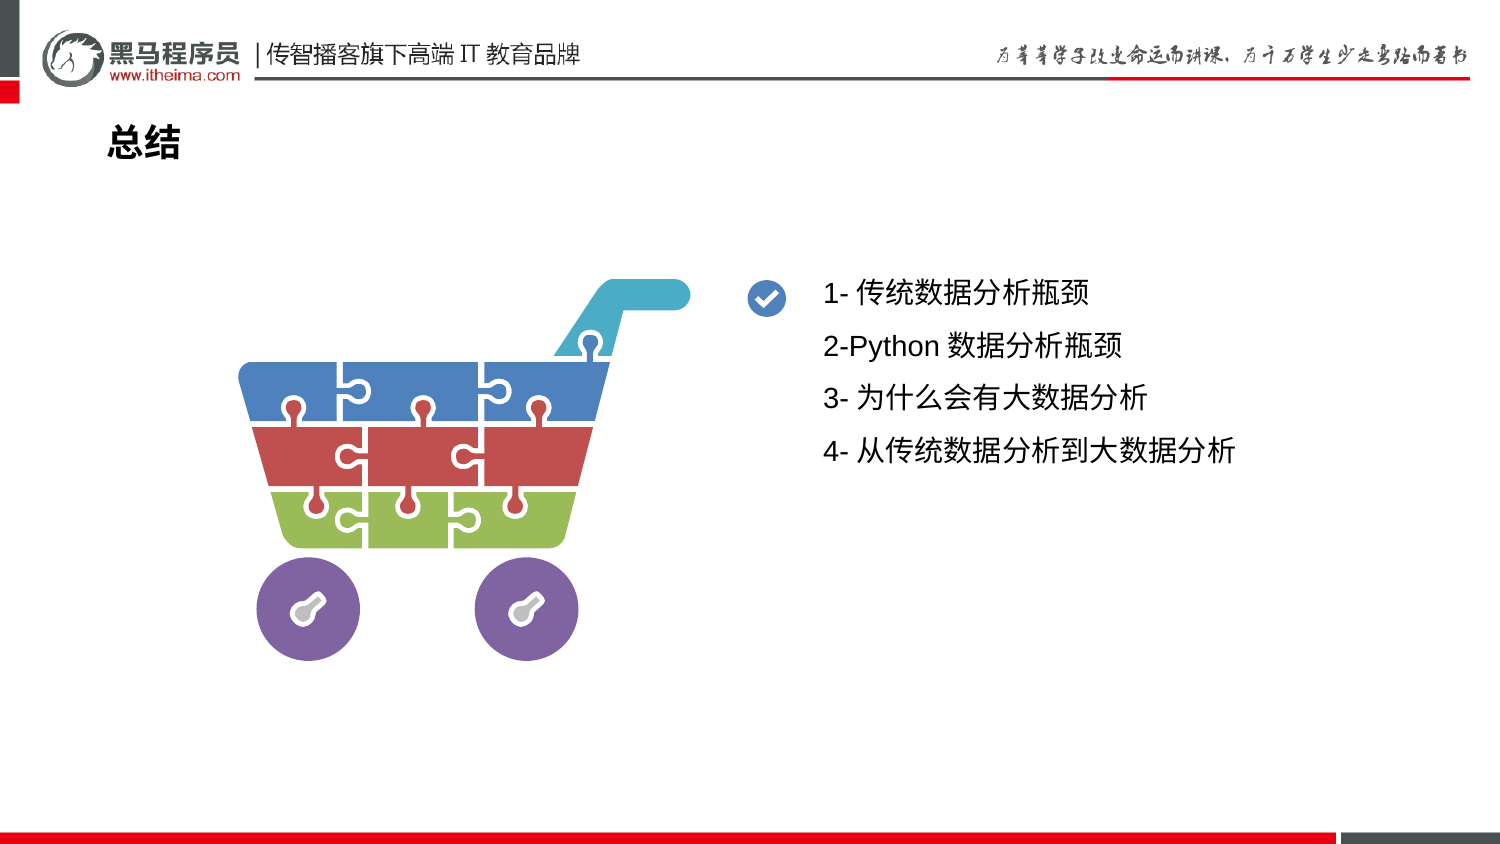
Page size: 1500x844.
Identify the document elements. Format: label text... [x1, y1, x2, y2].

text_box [747, 256, 1262, 531]
text_box 总结 [91, 111, 632, 172]
picture [0, 0, 1500, 844]
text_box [237, 278, 691, 662]
